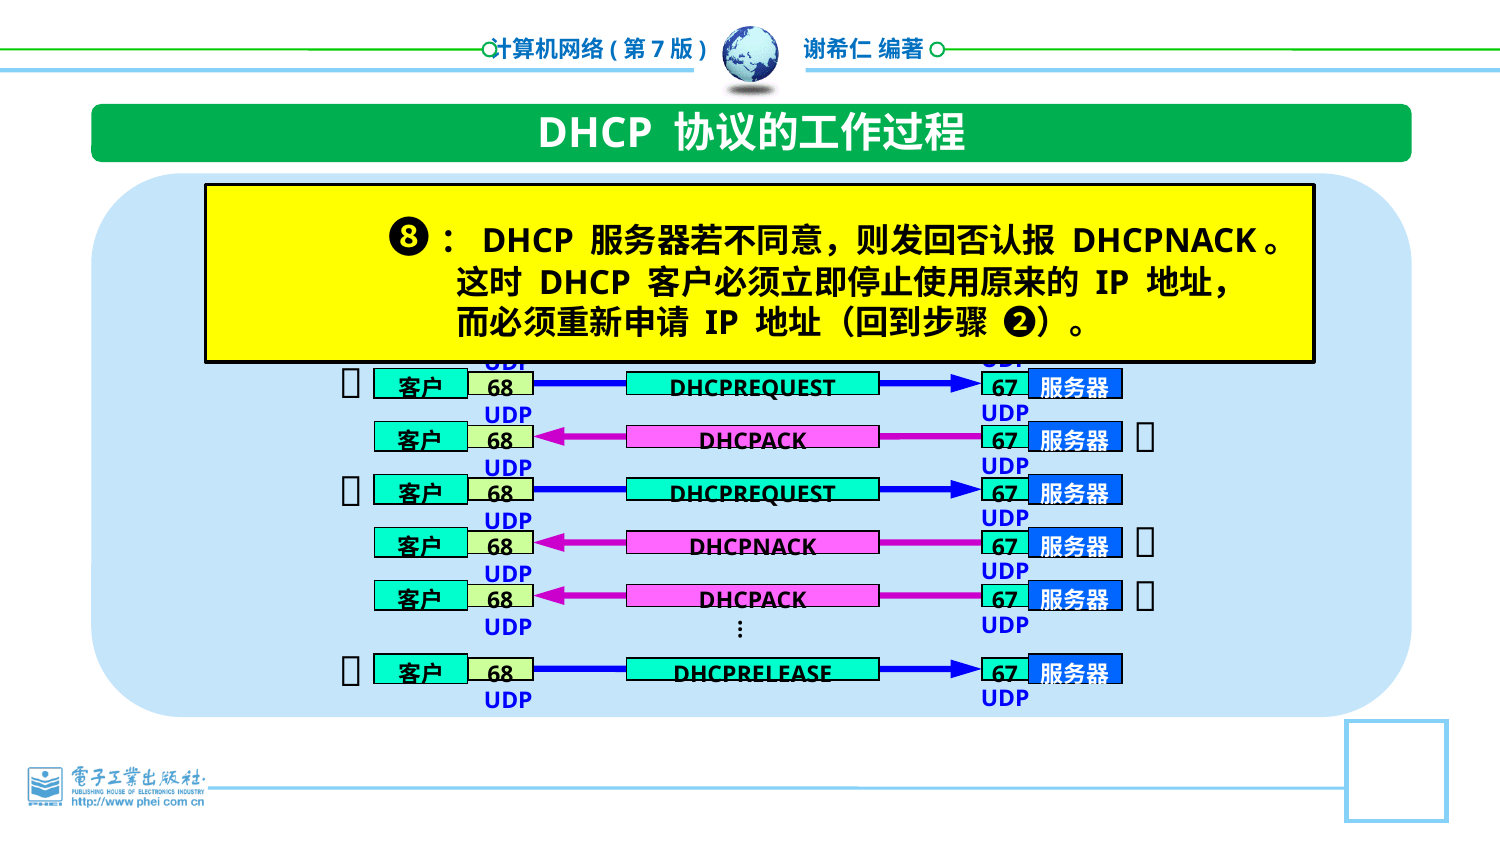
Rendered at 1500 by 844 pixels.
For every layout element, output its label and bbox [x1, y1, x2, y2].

picture [23, 764, 208, 809]
text_box [89, 171, 1414, 722]
picture [720, 24, 780, 98]
text_box [91, 98, 1412, 164]
